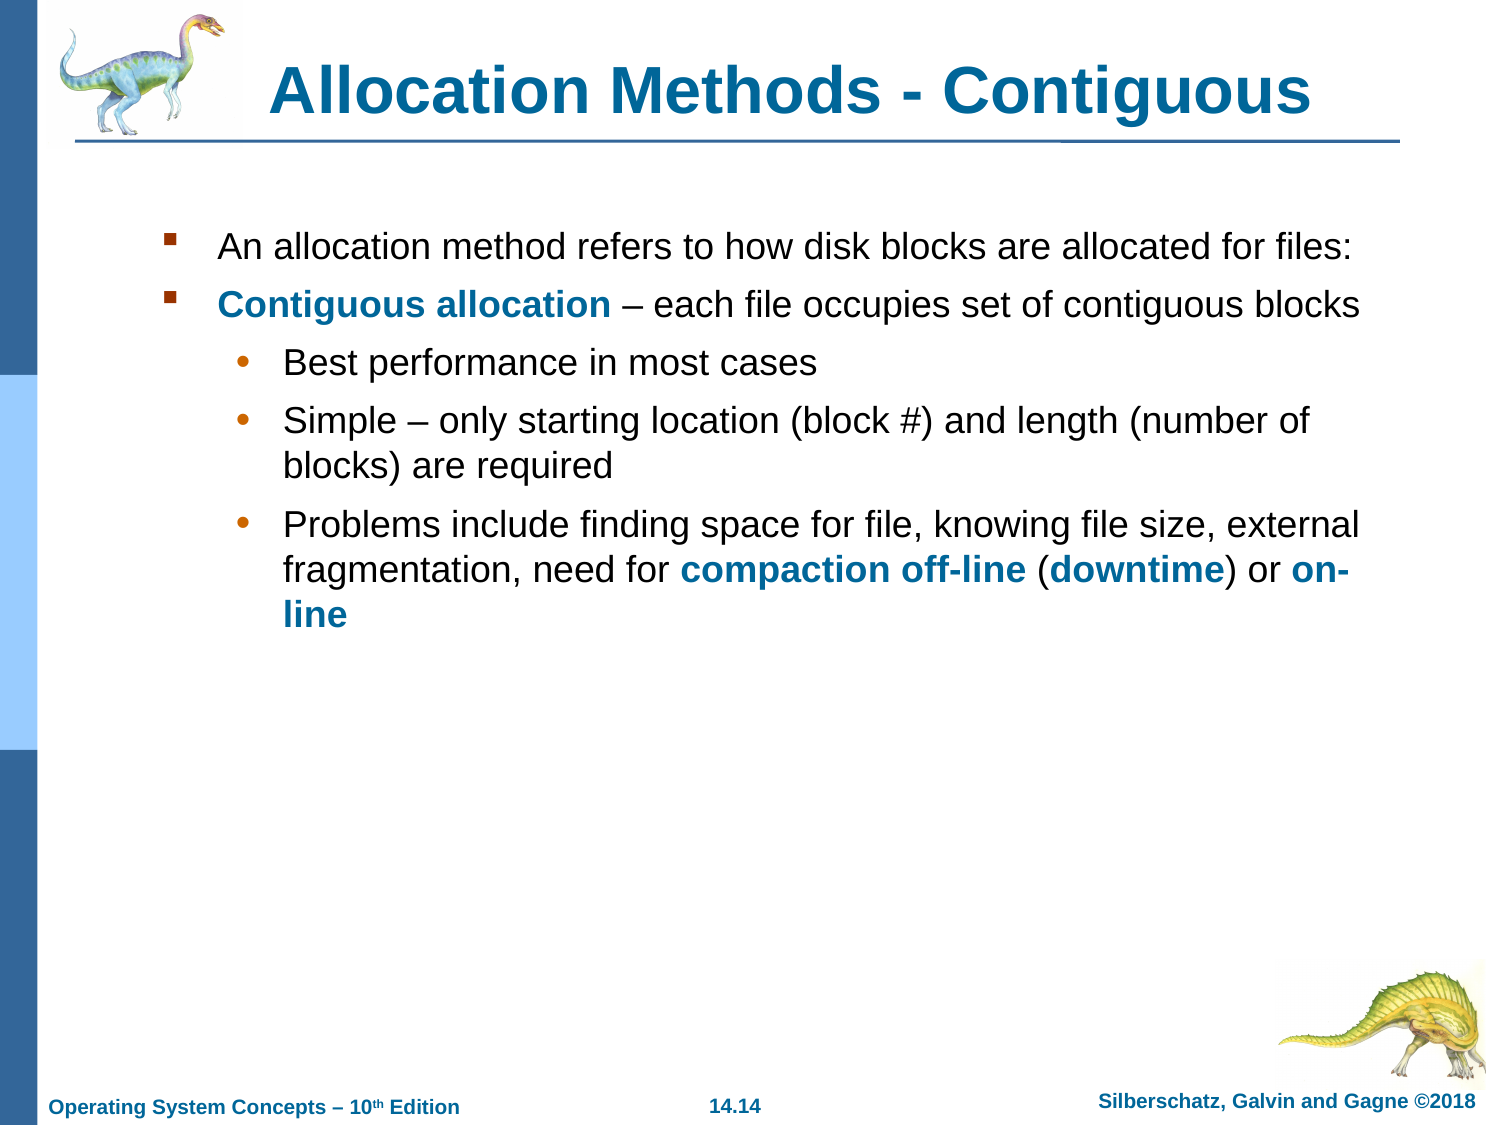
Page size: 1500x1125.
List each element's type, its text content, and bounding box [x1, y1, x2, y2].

list An allocation method refers to how disk blocks are allocated for files: Contiguous allocation – each file occupies set of contiguous blocks Best performance in most cases Simple – only starting location (block #) and length (number of blocks) are required Problems include finding space for file, knowing file size, external fragmentation, need for compaction off-line (downtime) or on-line [145, 214, 1415, 958]
picture [1275, 959, 1486, 1090]
picture [46, 0, 243, 149]
title Allocation Methods - Contiguous [157, 40, 1426, 135]
